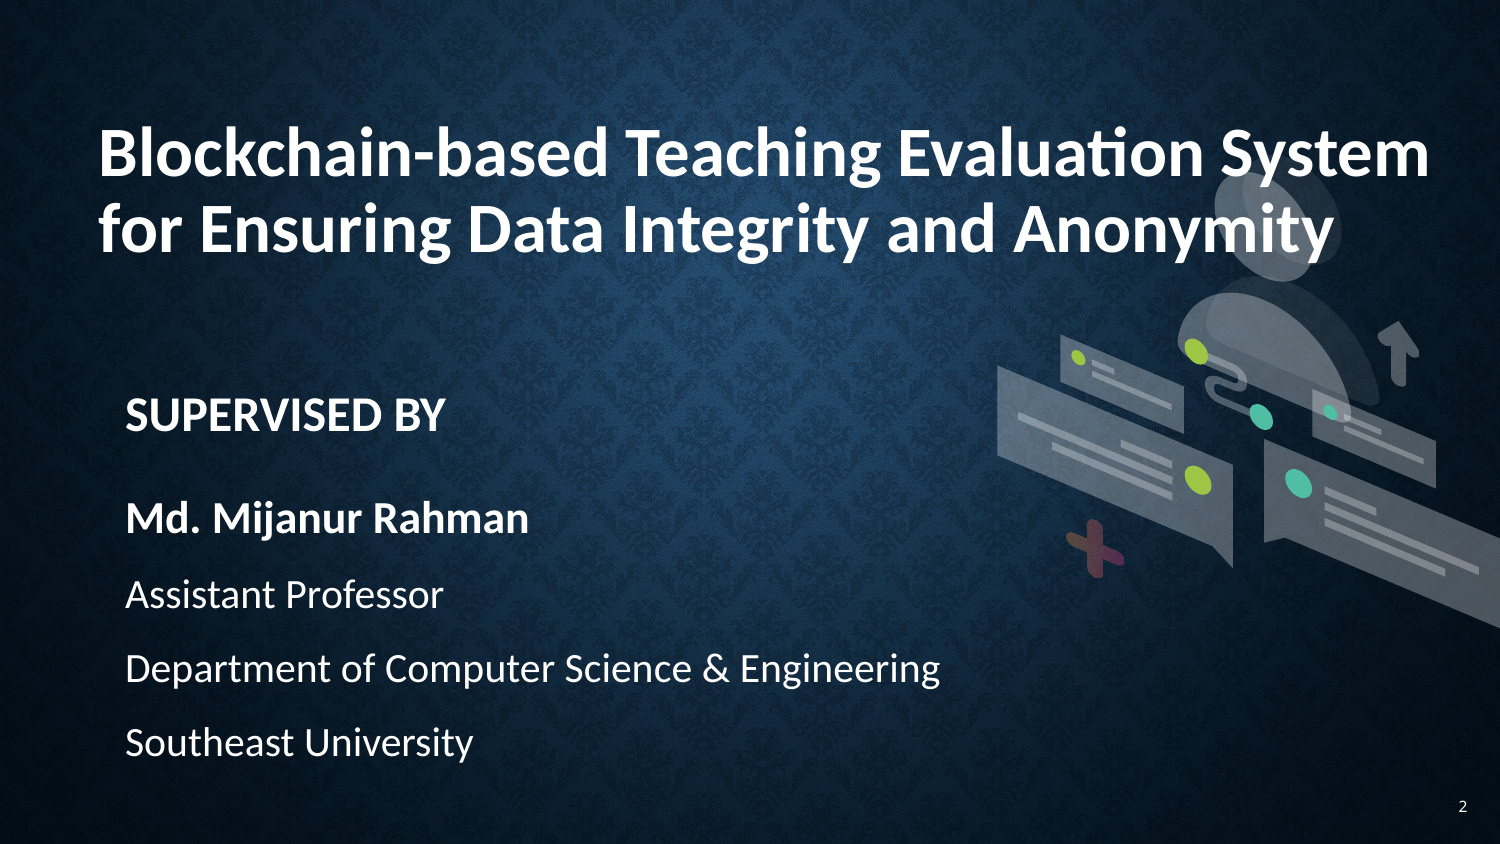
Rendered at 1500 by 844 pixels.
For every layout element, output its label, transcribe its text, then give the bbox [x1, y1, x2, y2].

slide_number ‹#› [1426, 779, 1500, 837]
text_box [997, 154, 1500, 629]
text_box Blockchain-based Teaching Evaluation System for Ensuring Data Integrity and Anonymity [83, 100, 1457, 283]
picture [0, 0, 1500, 844]
title SUPERVISED BY [124, 341, 834, 442]
subtitle Md. Mijanur Rahman Assistant Professor Department of Computer Science & Engineering Southeast University [124, 479, 1184, 822]
